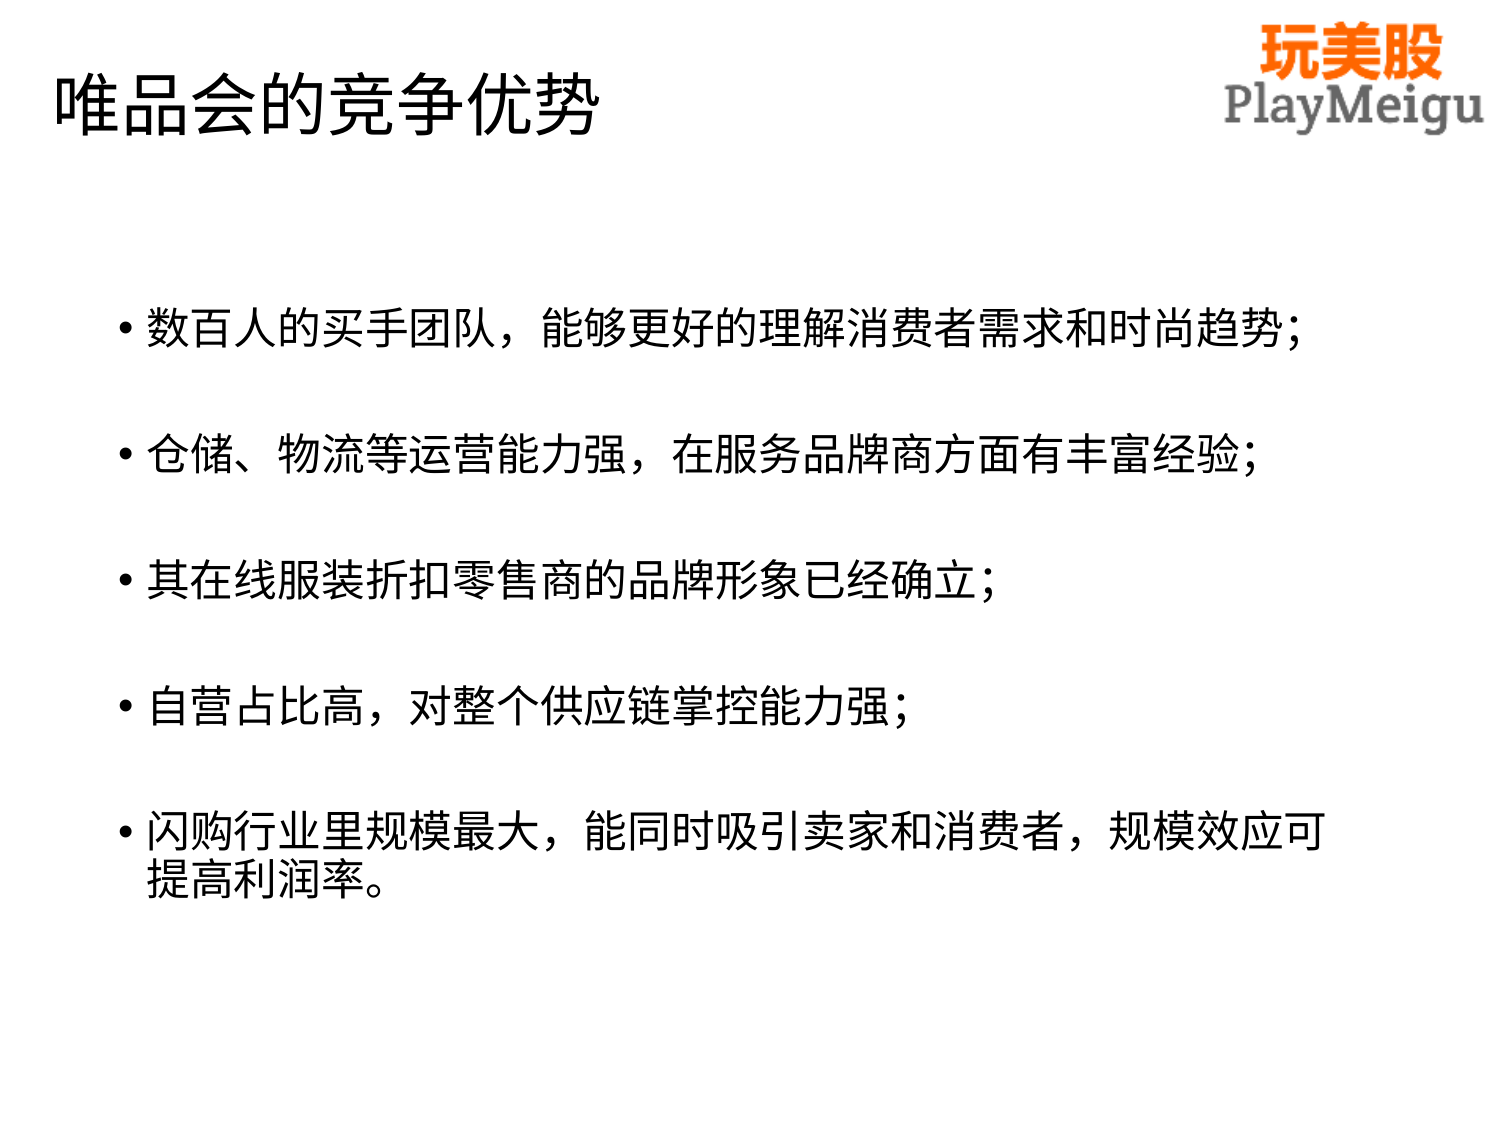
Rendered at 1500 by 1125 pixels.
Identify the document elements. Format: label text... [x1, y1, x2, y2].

title 唯品会的竞争优势 [37, 0, 1294, 218]
picture [1294, 18, 1500, 136]
list 数百人的买手团队，能够更好的理解消费者需求和时尚趋势； 仓储、物流等运营能力强，在服务品牌商方面有丰富经验； 其在线服装折扣零售商的品牌形象已经确立； 自营占比高，对整个供应链掌控能力强； 闪购行业里规模最大，能同时吸引卖家和消费者，规模效应可提高利润率。 [103, 299, 1363, 1014]
